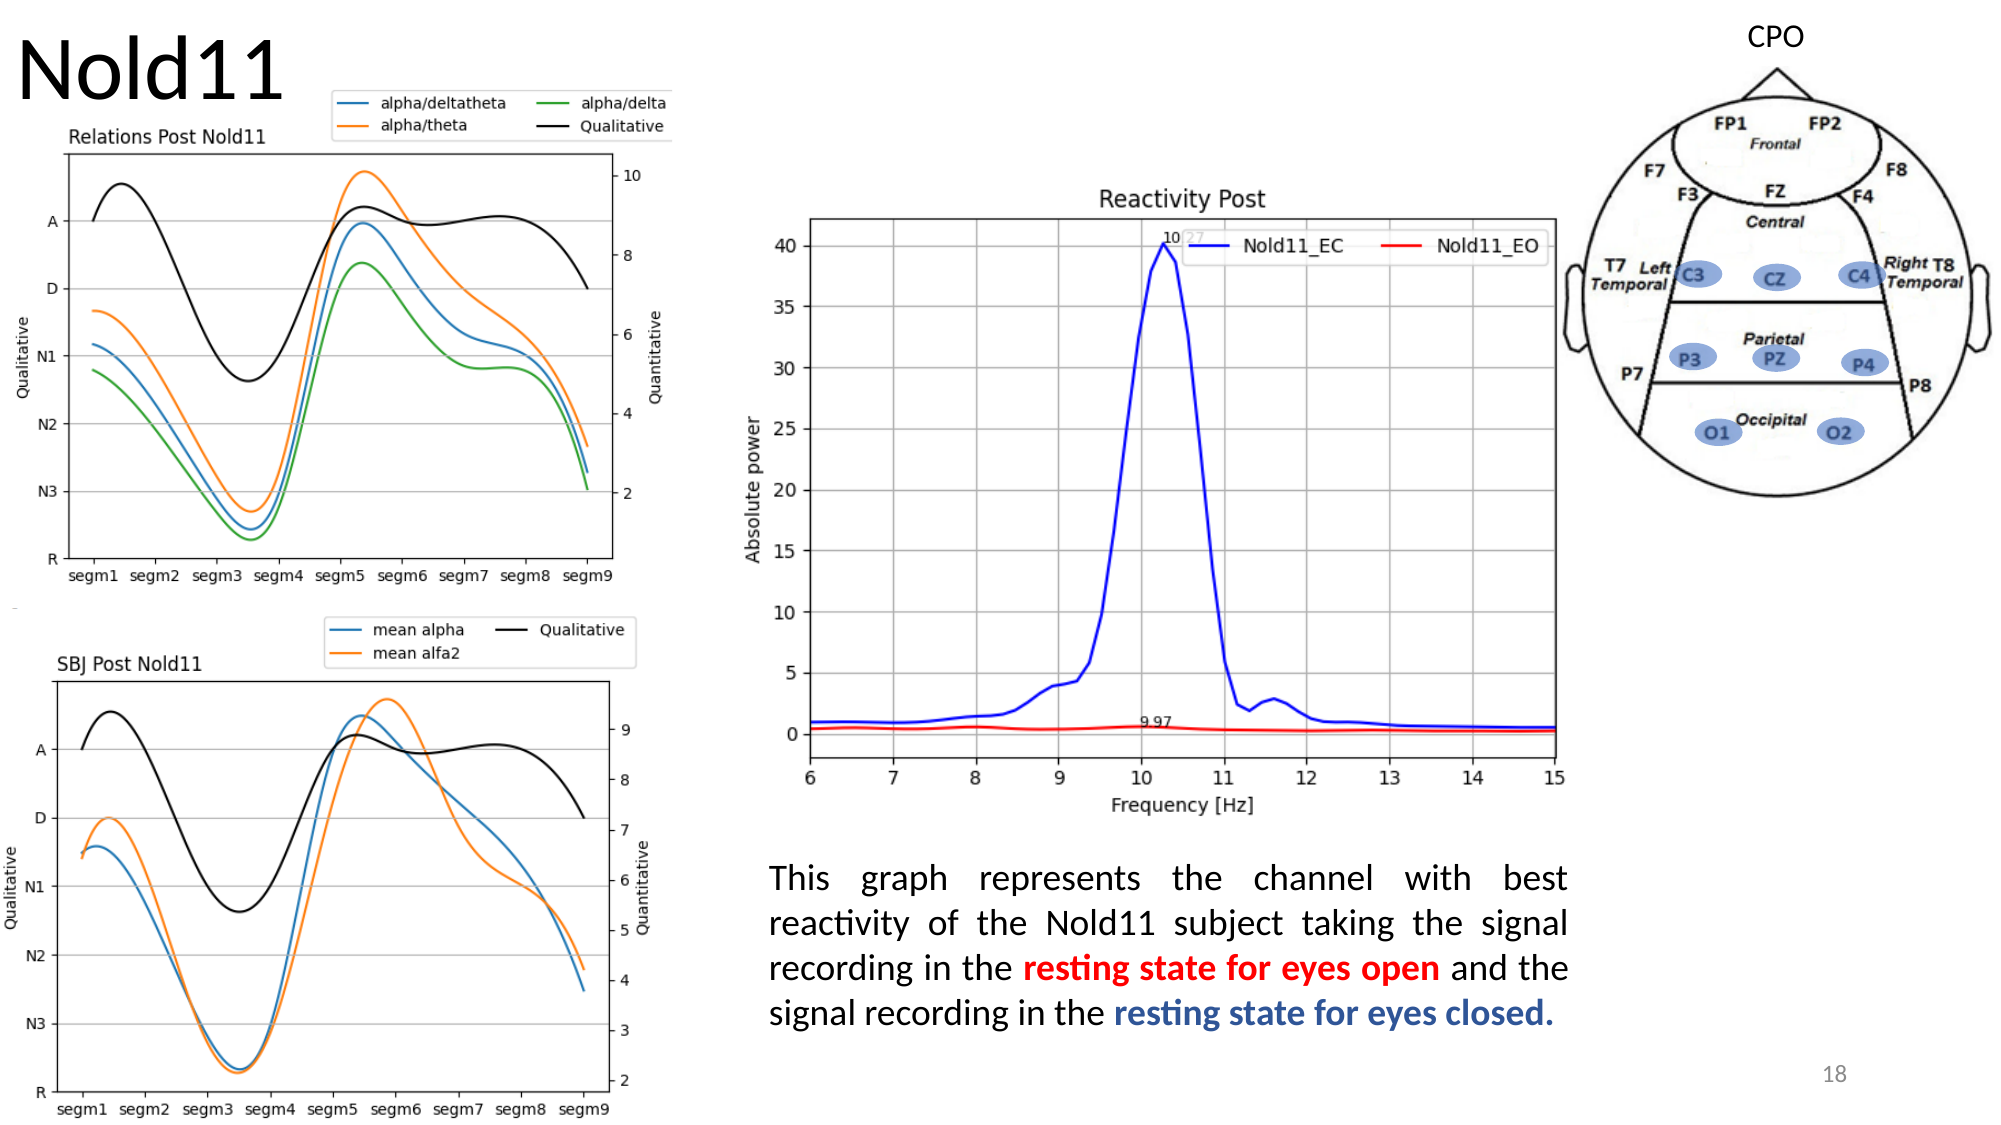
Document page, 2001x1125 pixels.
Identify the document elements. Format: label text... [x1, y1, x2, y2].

picture [732, 66, 2000, 824]
slide_number 18 [1412, 1042, 1863, 1103]
text_box This graph represents the channel with best reactivity of the Nold11 subject taking the signal recording in the resting state for eyes open and the signal recording in the resting state for eyes closed. [754, 845, 1584, 1041]
text_box CPO [1732, 6, 1820, 62]
picture [14, 89, 673, 596]
text_box Nold11 [1, 0, 302, 125]
picture [0, 608, 659, 1125]
